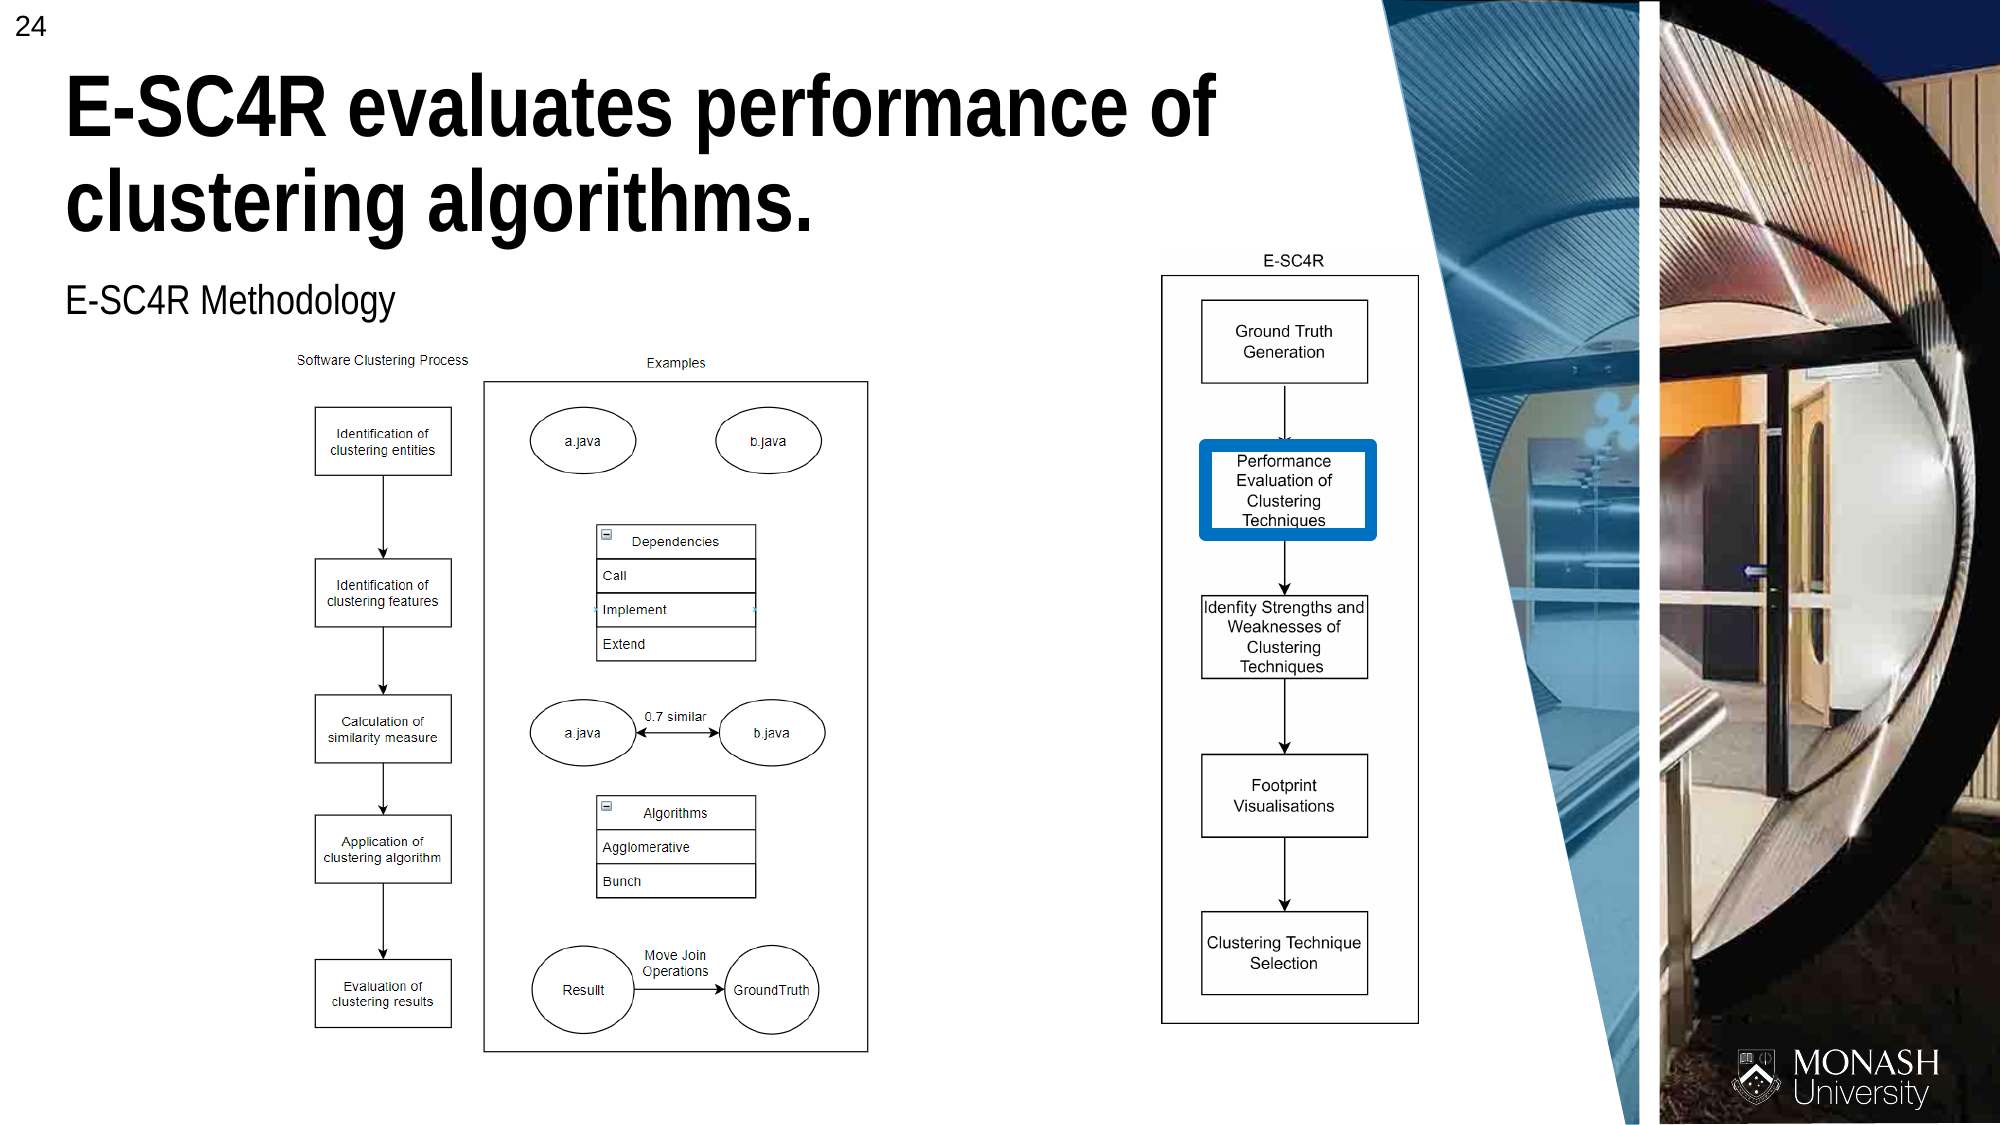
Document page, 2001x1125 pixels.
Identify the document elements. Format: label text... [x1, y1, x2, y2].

text_box E-SC4R Methodology [50, 271, 1155, 338]
picture [280, 332, 897, 1072]
list E-SC4R evaluates performance of clustering algorithms. [50, 53, 1273, 175]
picture [1383, 0, 2001, 1125]
picture [1160, 247, 1419, 1024]
